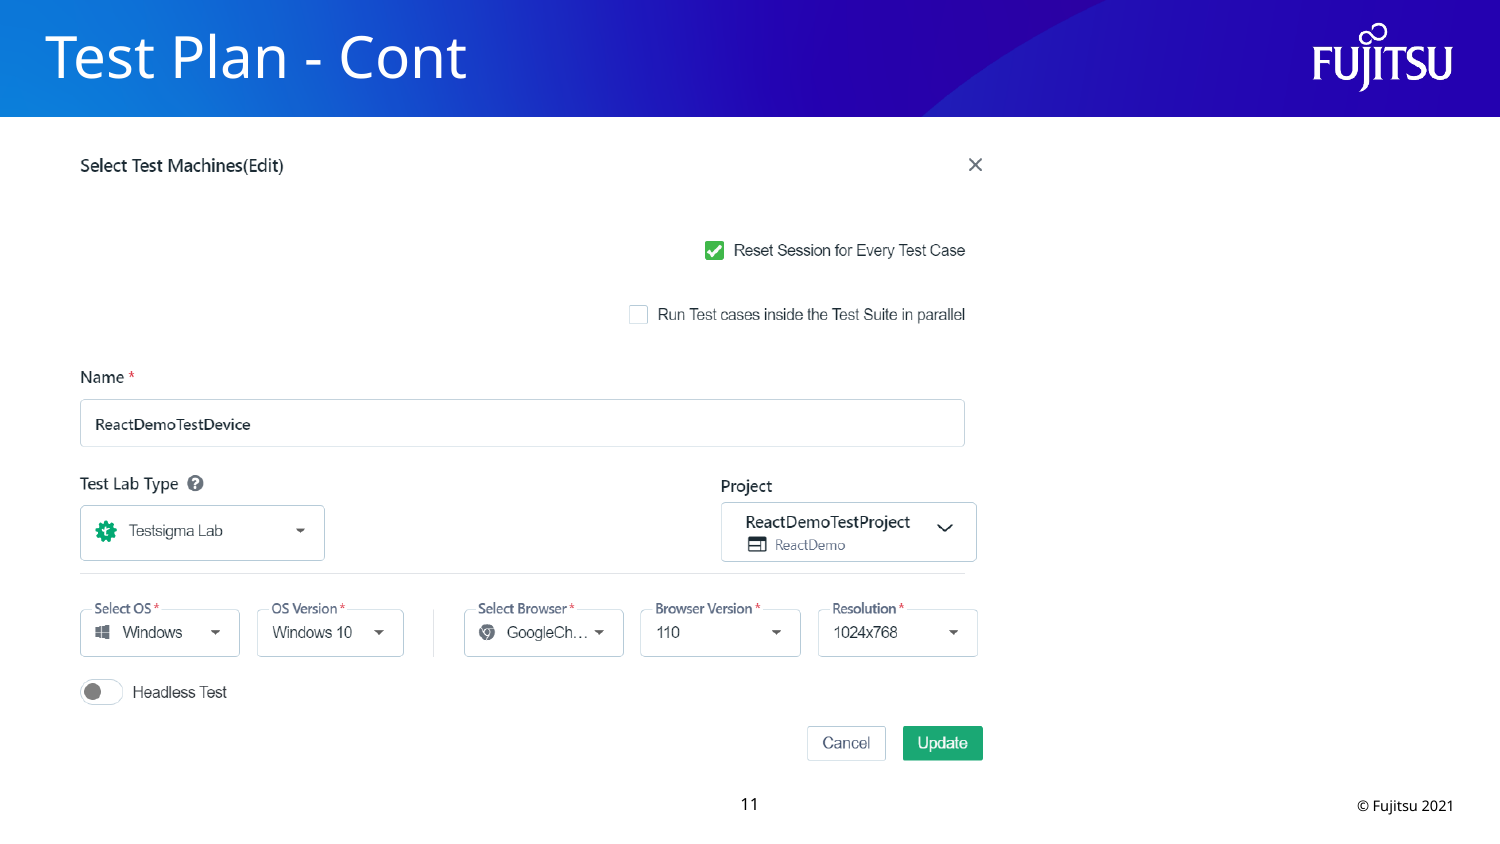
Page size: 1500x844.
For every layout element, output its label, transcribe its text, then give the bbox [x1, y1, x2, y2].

picture [45, 153, 1016, 764]
picture [0, 0, 1500, 117]
title Test Plan - Cont [45, 28, 1291, 92]
